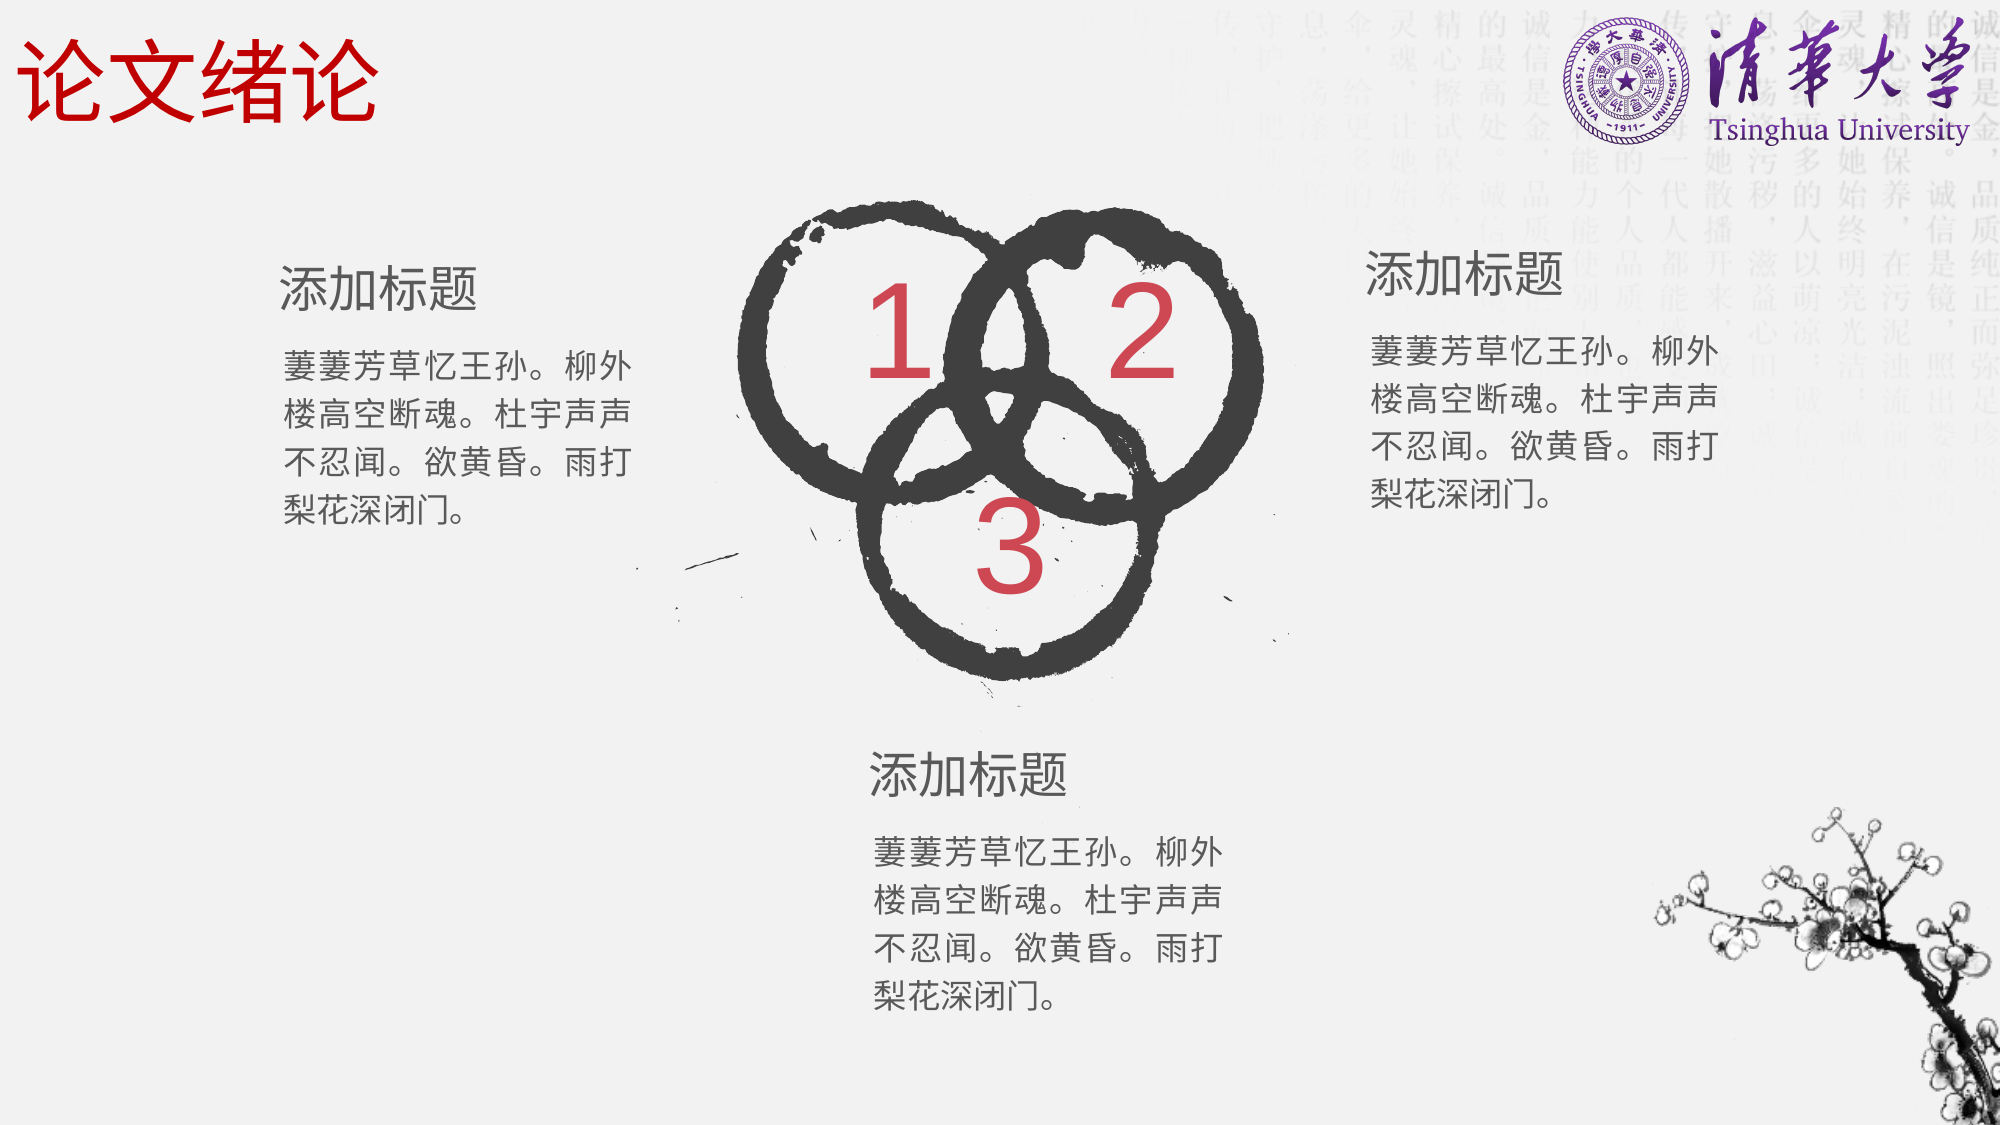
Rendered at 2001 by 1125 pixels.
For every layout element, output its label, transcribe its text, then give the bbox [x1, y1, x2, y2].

text_box 萋萋芳草忆王孙。柳外楼高空断魂。杜宇声声不忍闻。欲黄昏。雨打梨花深闭门。 [859, 852, 1239, 1023]
text_box 论文绪论 [0, 17, 750, 143]
picture [1468, 800, 2000, 1125]
text_box 添加标题 [263, 250, 539, 326]
text_box 萋萋芳草忆王孙。柳外楼高空断魂。杜宇声声不忍闻。欲黄昏。雨打梨花深闭门。 [268, 330, 636, 537]
picture [952, 10, 2000, 664]
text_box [636, 161, 1296, 852]
